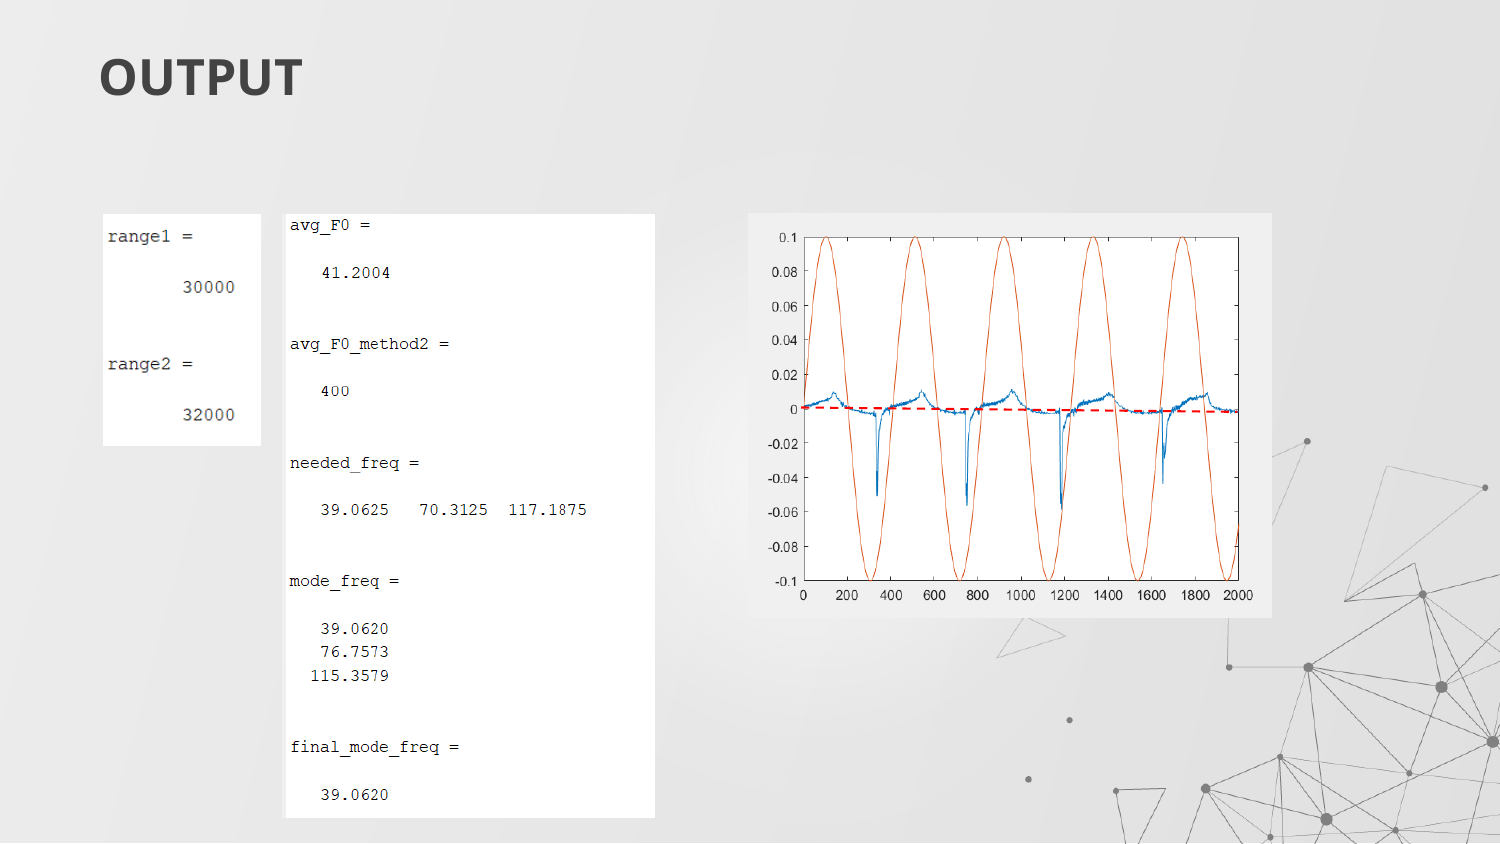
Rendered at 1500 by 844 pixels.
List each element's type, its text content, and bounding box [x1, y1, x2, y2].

picture [0, 0, 1500, 844]
title OUTPUT [83, 30, 711, 186]
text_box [800, 407, 1238, 412]
